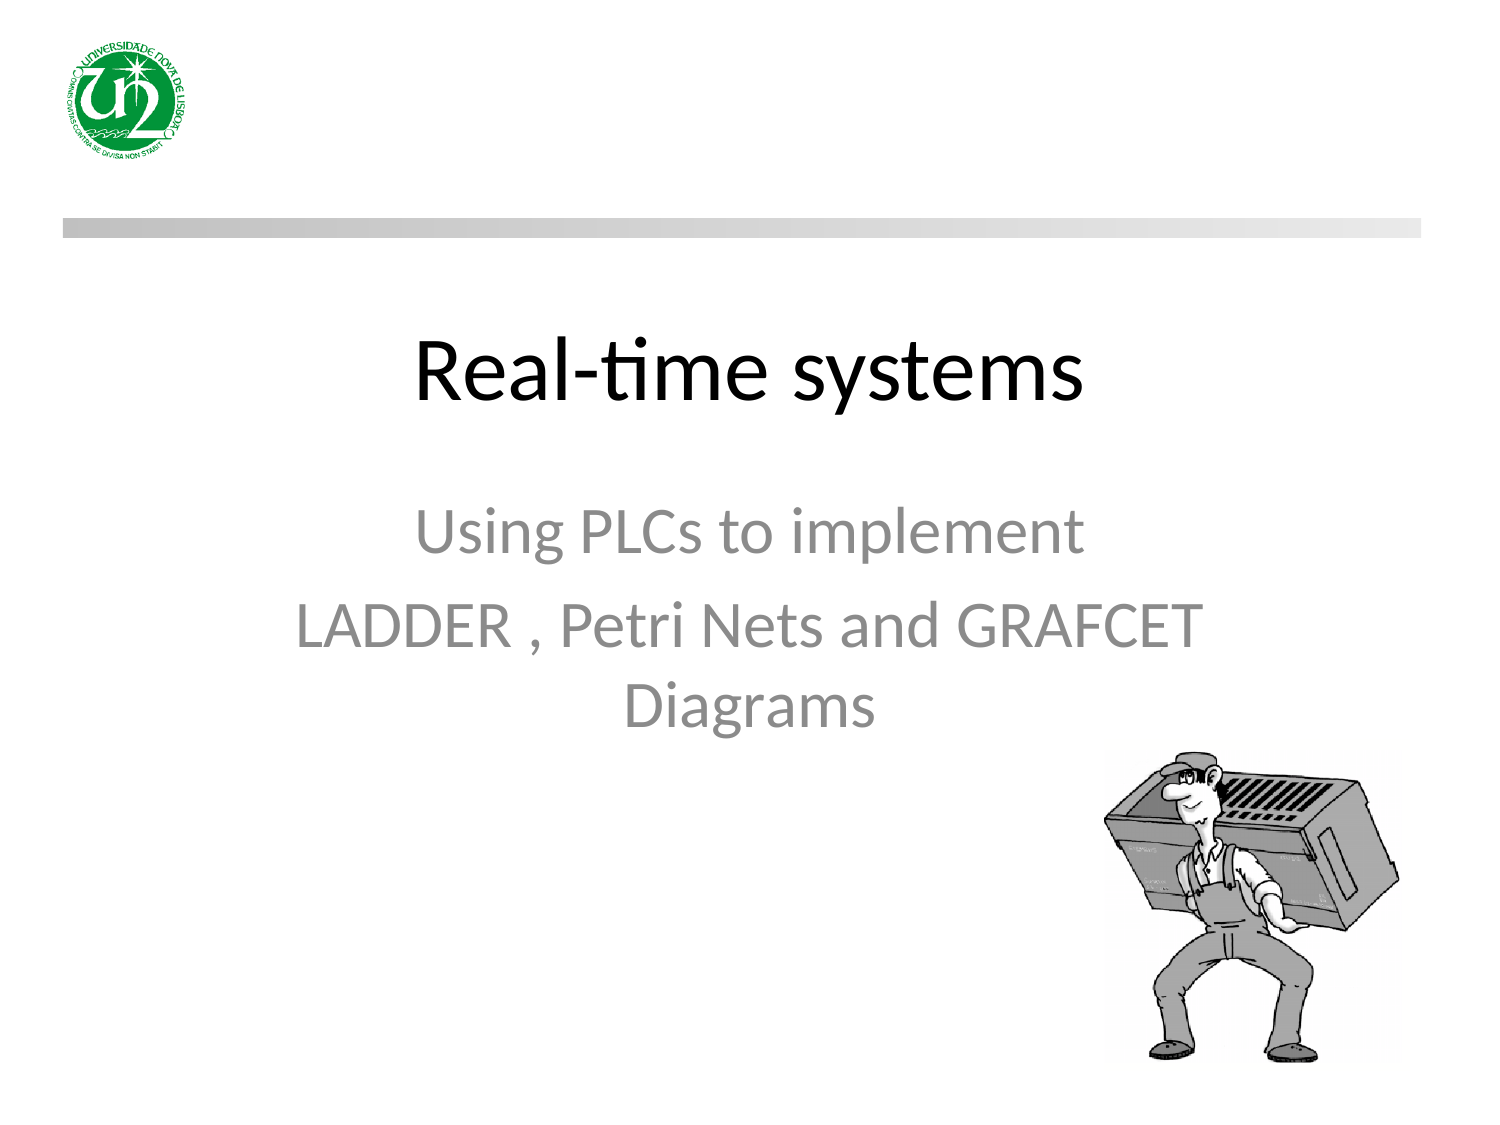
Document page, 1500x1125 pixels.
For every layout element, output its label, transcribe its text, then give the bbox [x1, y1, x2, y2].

picture [1104, 739, 1410, 1071]
picture [64, 39, 185, 160]
subtitle Using PLCs to implement LADDER , Petri Nets and GRAFCET Diagrams [225, 479, 1275, 768]
title Real-time systems [112, 243, 1388, 485]
